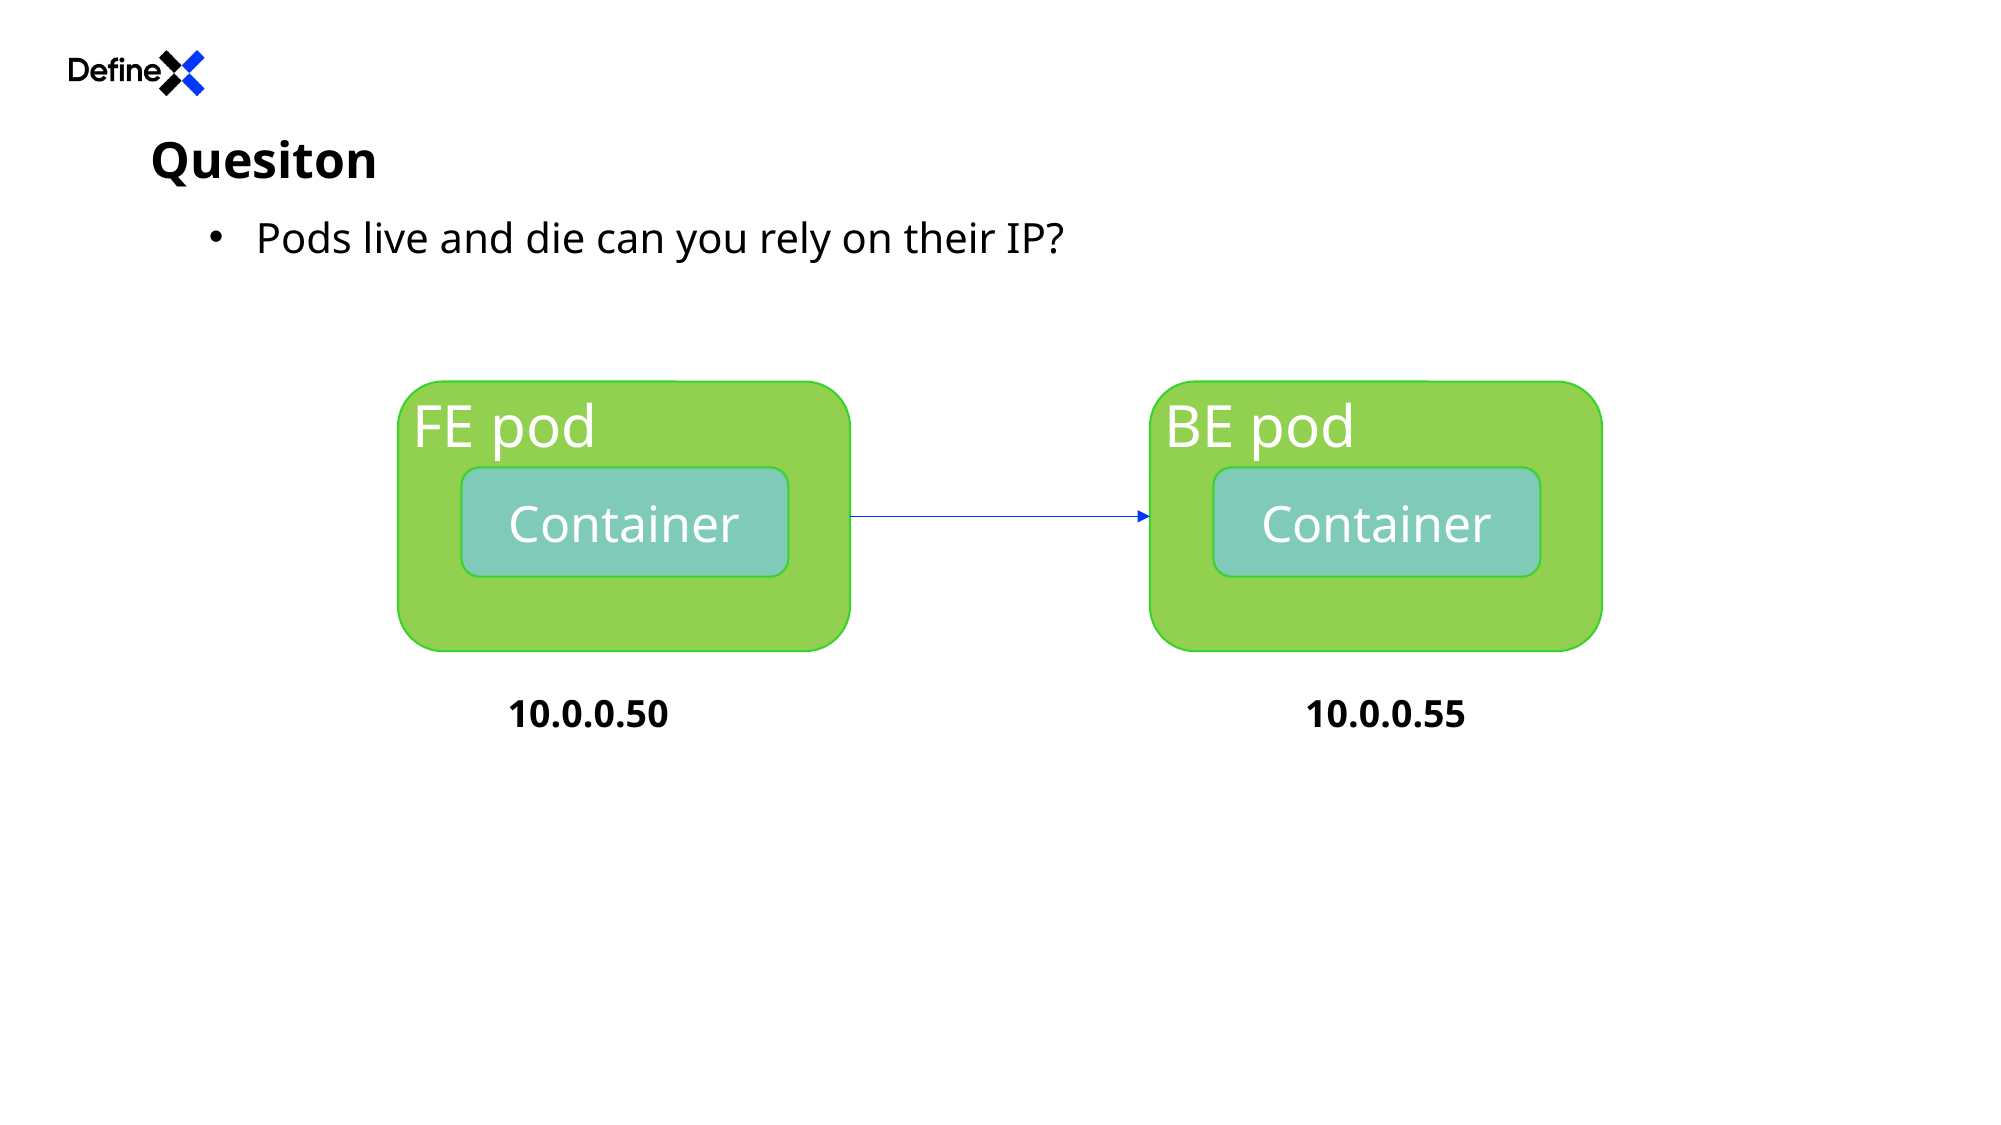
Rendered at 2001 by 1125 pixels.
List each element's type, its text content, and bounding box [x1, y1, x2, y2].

text_box [396, 380, 852, 653]
text_box Container [460, 466, 790, 578]
text_box 10.0.0.55 [1290, 682, 1583, 743]
picture [61, 42, 210, 103]
text_box FE pod [397, 381, 652, 467]
text_box [1148, 380, 1603, 653]
text_box BE pod [1149, 381, 1404, 467]
text_box Container [1212, 466, 1542, 578]
text_box Pods live and die can you rely on their IP? [194, 204, 1602, 314]
text_box 10.0.0.50 [492, 682, 811, 743]
text_box Quesiton [135, 121, 1544, 196]
